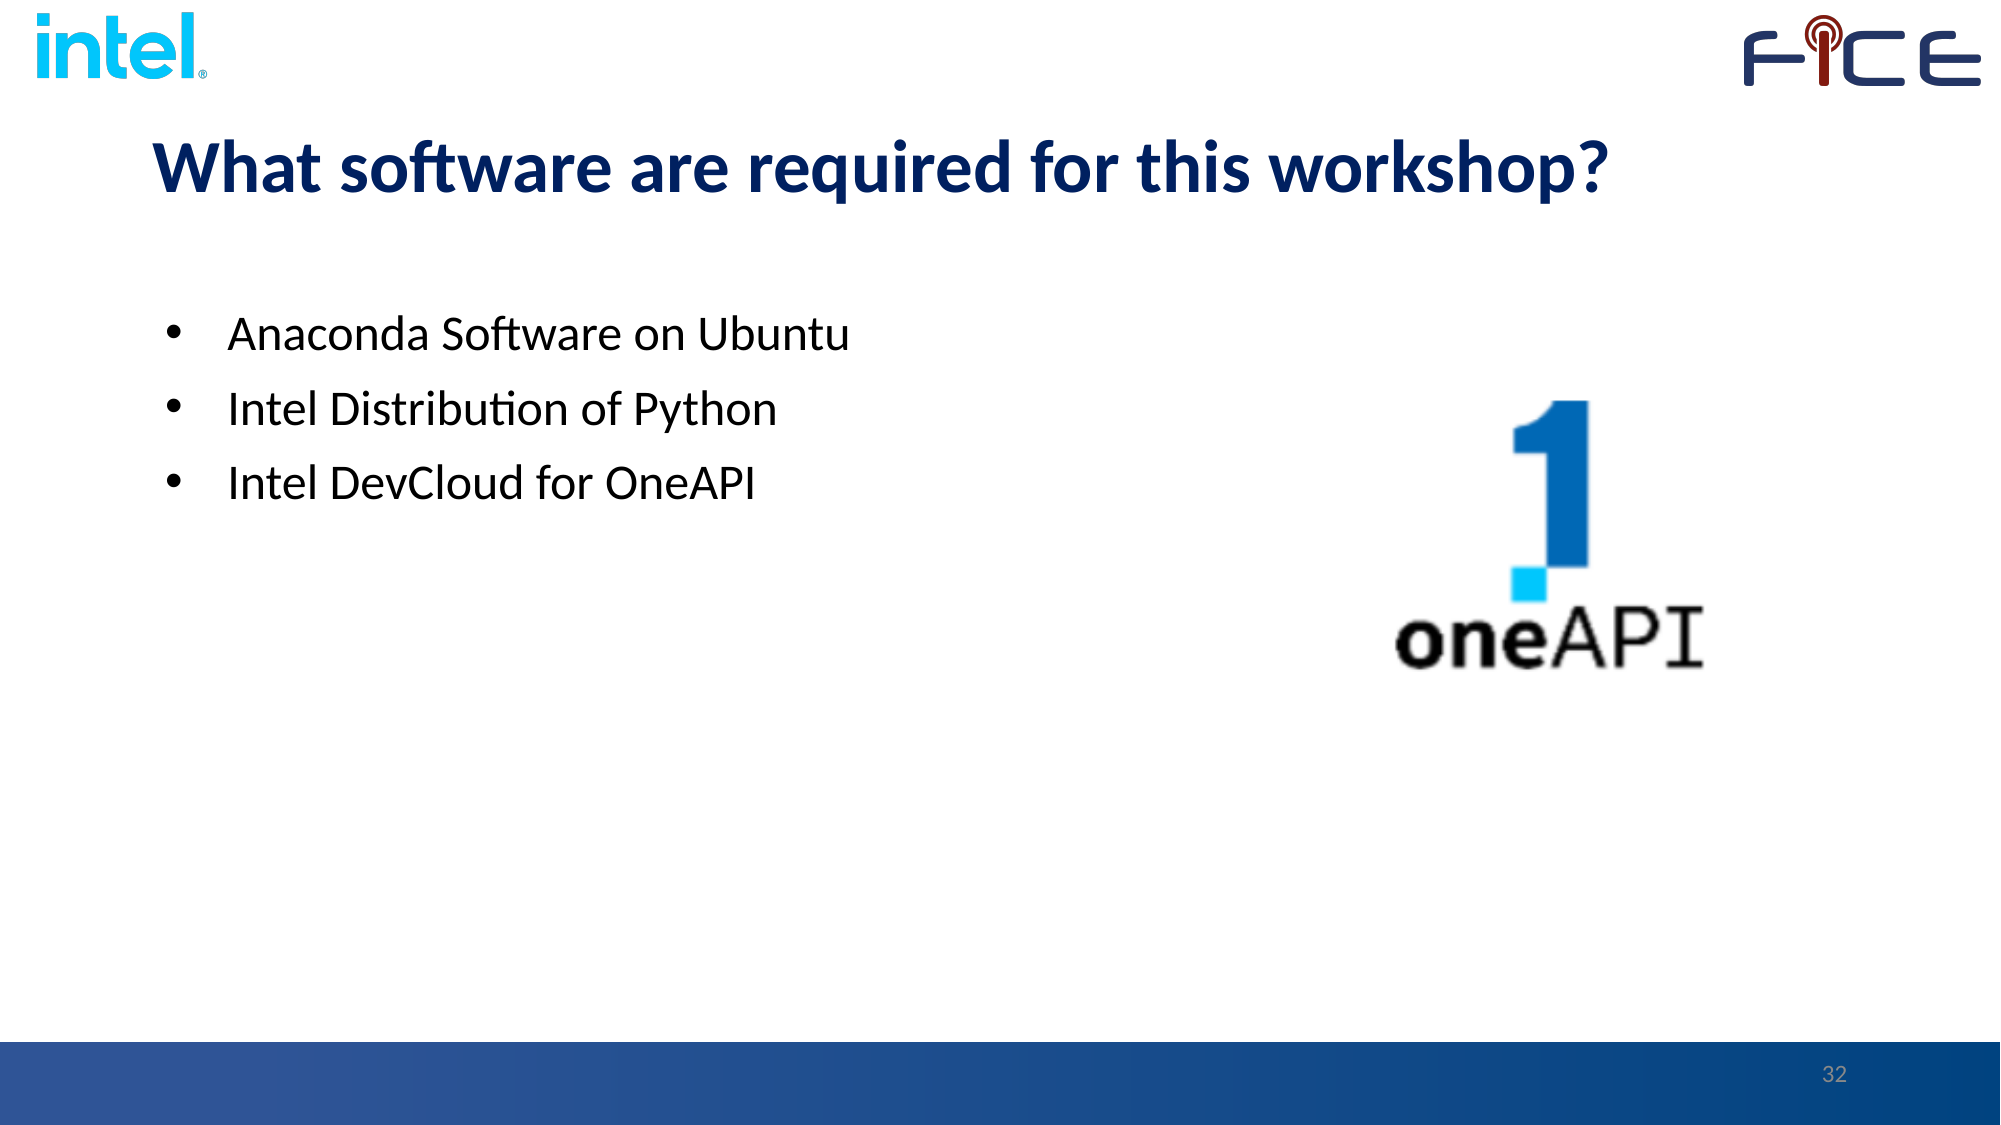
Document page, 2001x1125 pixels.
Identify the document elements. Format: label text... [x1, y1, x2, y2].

list Anaconda Software on Ubuntu Intel Distribution of Python Intel DevCloud for OneAPI [137, 299, 1863, 1014]
title What software are required for this workshop? [137, 59, 1863, 278]
slide_number 32 [1412, 1042, 1863, 1103]
picture [1744, 15, 1981, 86]
picture [1346, 385, 1733, 740]
picture [35, 11, 208, 80]
picture [142, 43, 164, 51]
